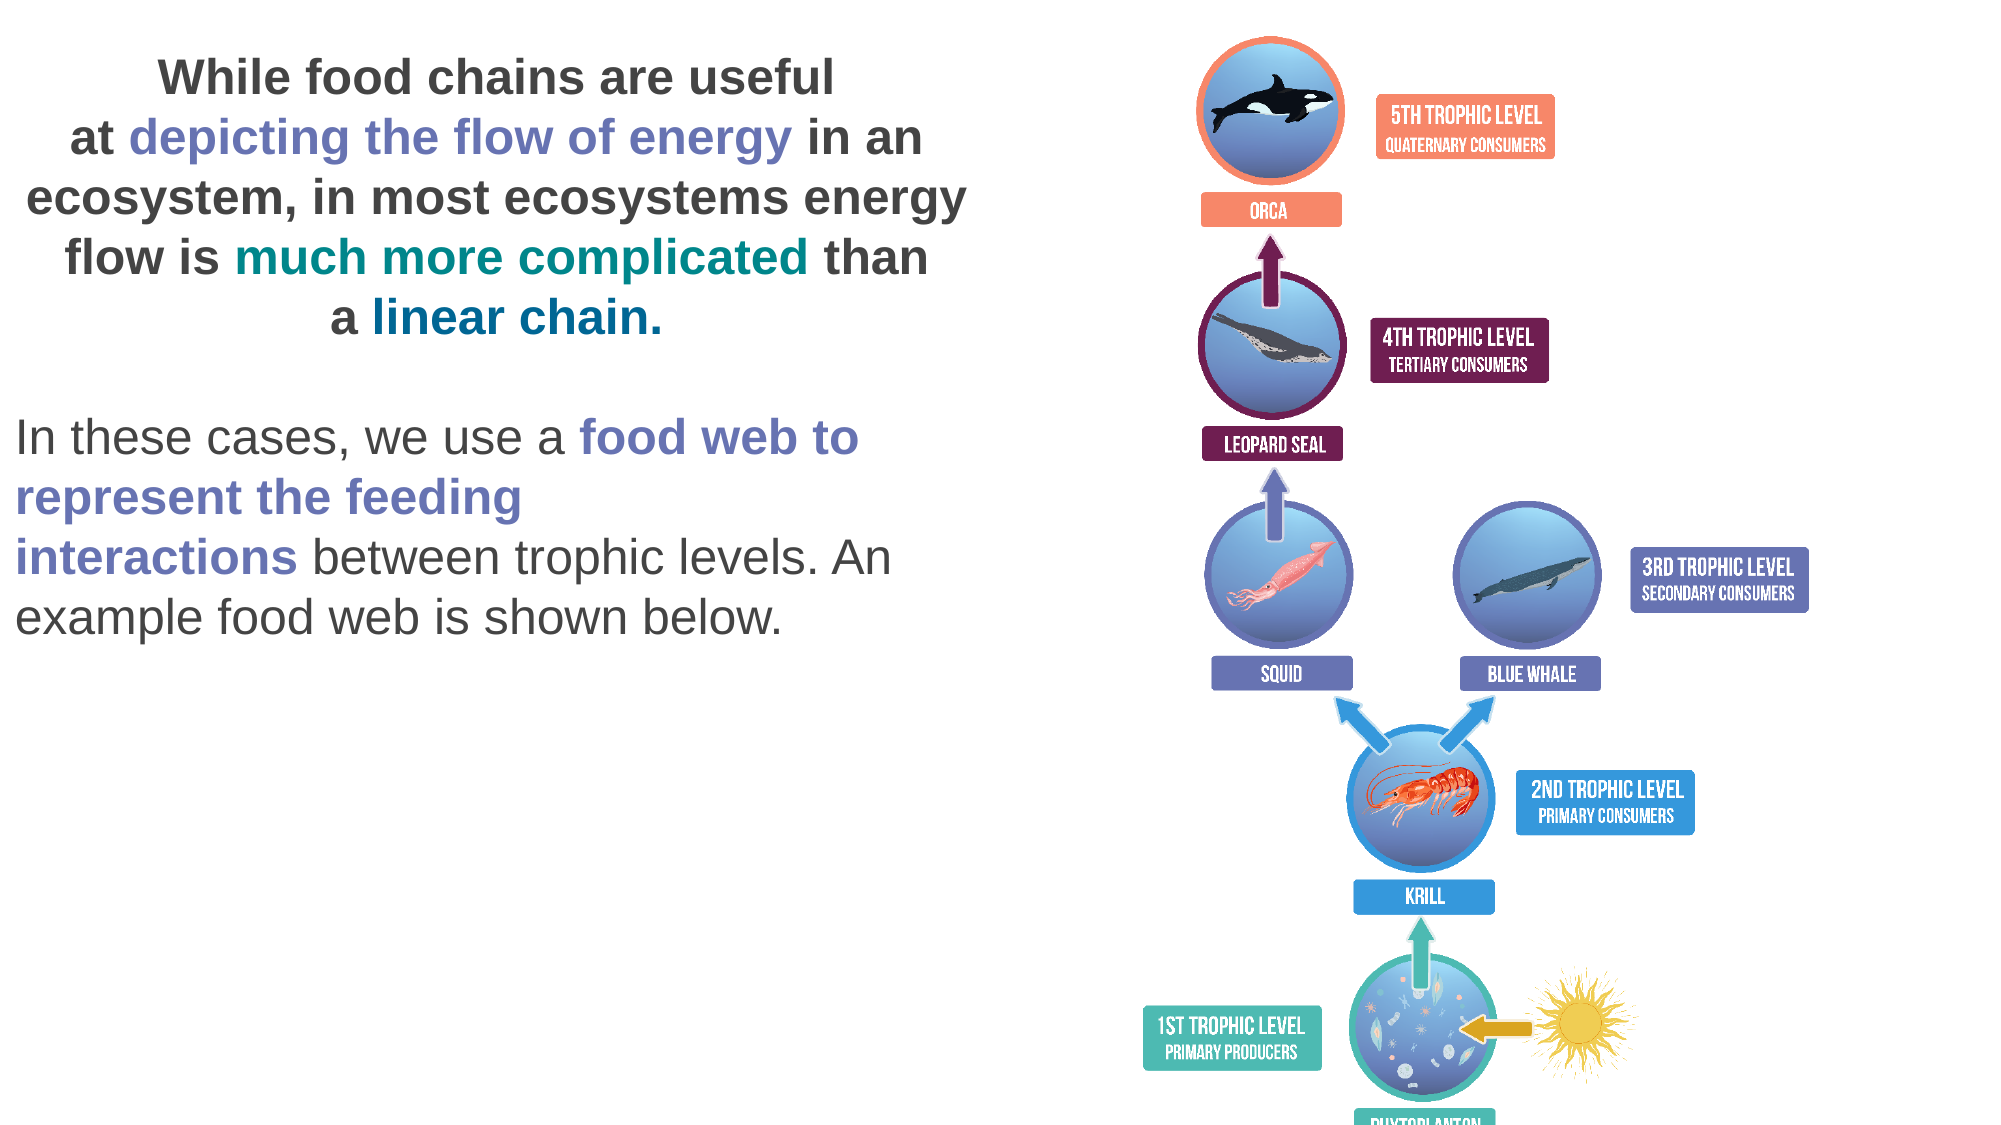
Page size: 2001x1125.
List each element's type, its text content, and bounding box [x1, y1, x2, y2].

text_box While food chains are useful at depicting the flow of energy in an ecosystem, in most ecosystems energy flow is much more complicated than a linear chain. In these cases, we use a food web to represent the feeding interactions between trophic levels. An example food web is shown below. [0, 36, 994, 652]
picture [1143, 36, 1809, 1125]
